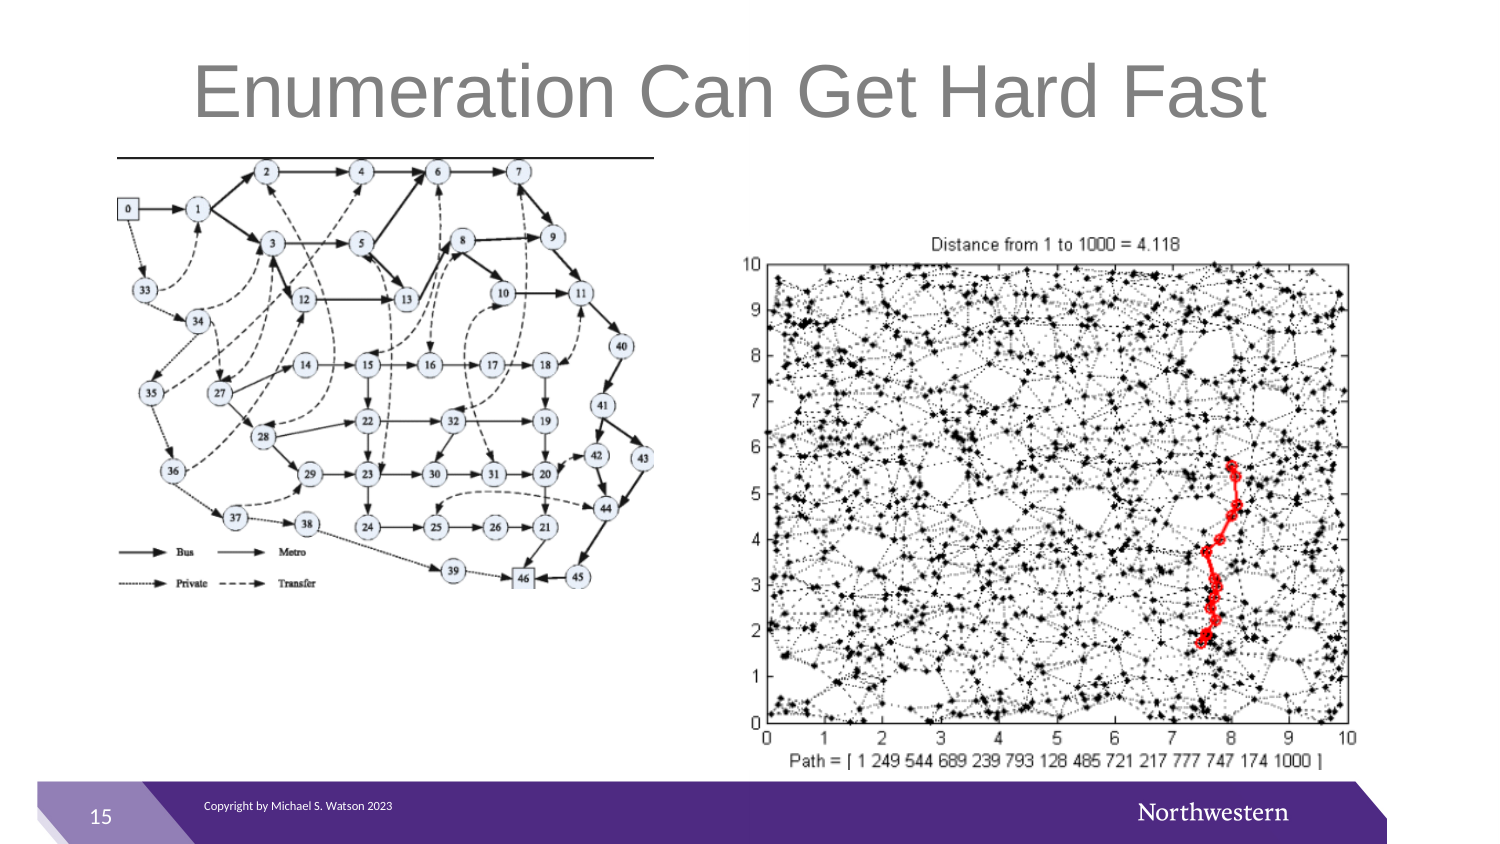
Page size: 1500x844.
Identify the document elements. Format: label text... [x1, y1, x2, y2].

picture [0, 0, 1499, 844]
title Enumeration Can Get Hard Fast [55, 17, 1406, 158]
